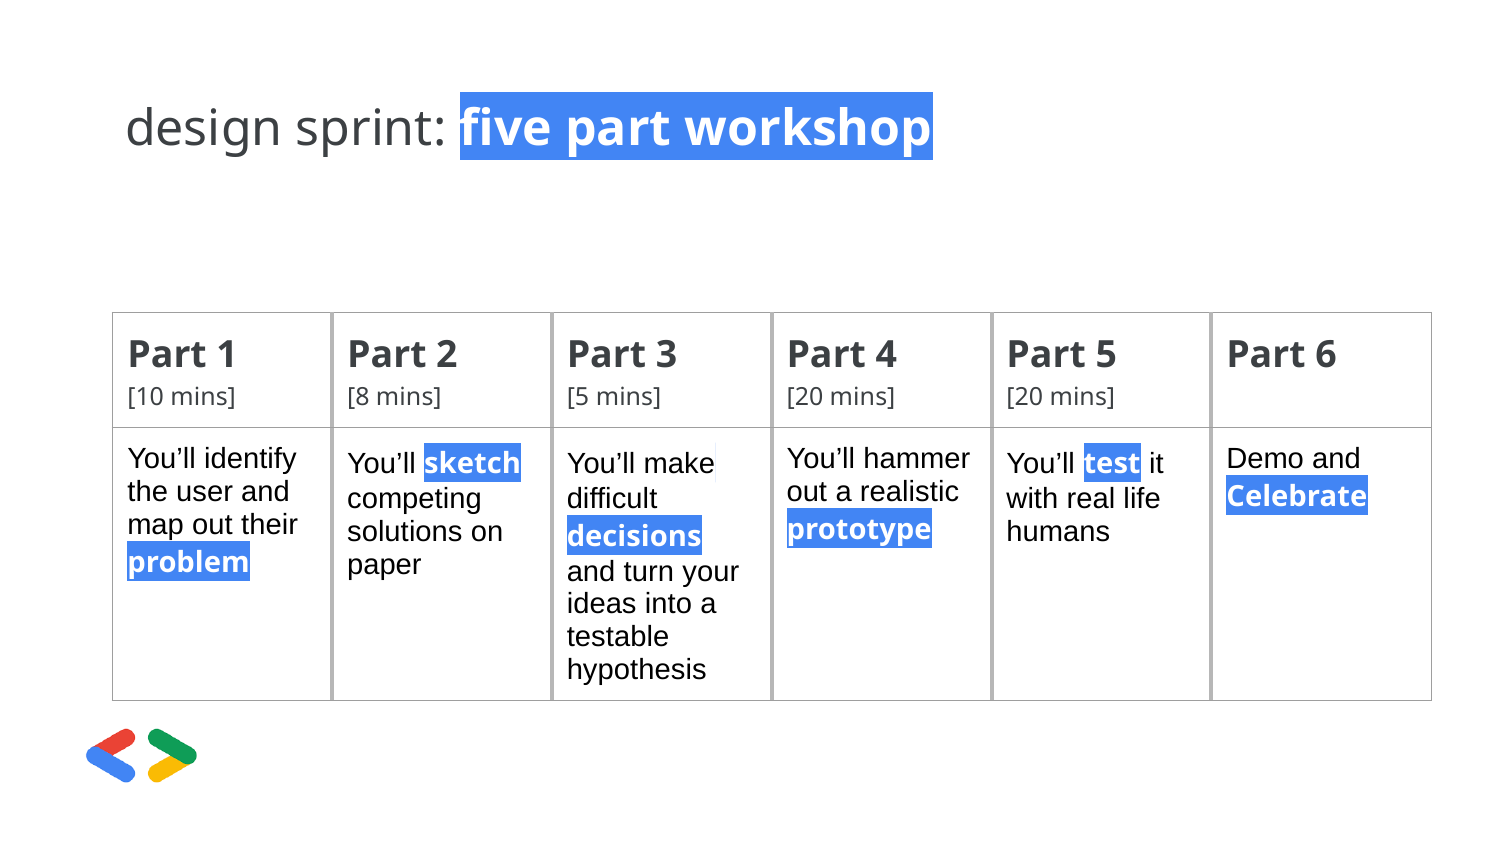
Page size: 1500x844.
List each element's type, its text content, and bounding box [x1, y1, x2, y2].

table_header Part 3 [5 mins] [554, 313, 770, 427]
table_cell You’ll hammer out a realistic prototype [774, 428, 990, 700]
table_cell You’ll identify the user and map out their problem [113, 428, 330, 700]
table_header Part 6 [1213, 313, 1431, 427]
table_header Part 5 [20 mins] [994, 313, 1209, 427]
text_box design sprint: five part workshop [125, 95, 1084, 153]
table_cell Demo and Celebrate [1213, 428, 1431, 700]
table_cell You’ll test it with real life humans [994, 428, 1209, 700]
table_header Part 2 [8 mins] [334, 313, 550, 427]
table_cell You’ll make difficult decisions and turn your ideas into a testable hypothesis [554, 428, 770, 700]
table_header Part 4 [20 mins] [774, 313, 990, 427]
table_cell You’ll sketch competing solutions on paper [334, 428, 550, 700]
picture [83, 727, 198, 784]
table_header Part 1 [10 mins] [113, 313, 330, 427]
